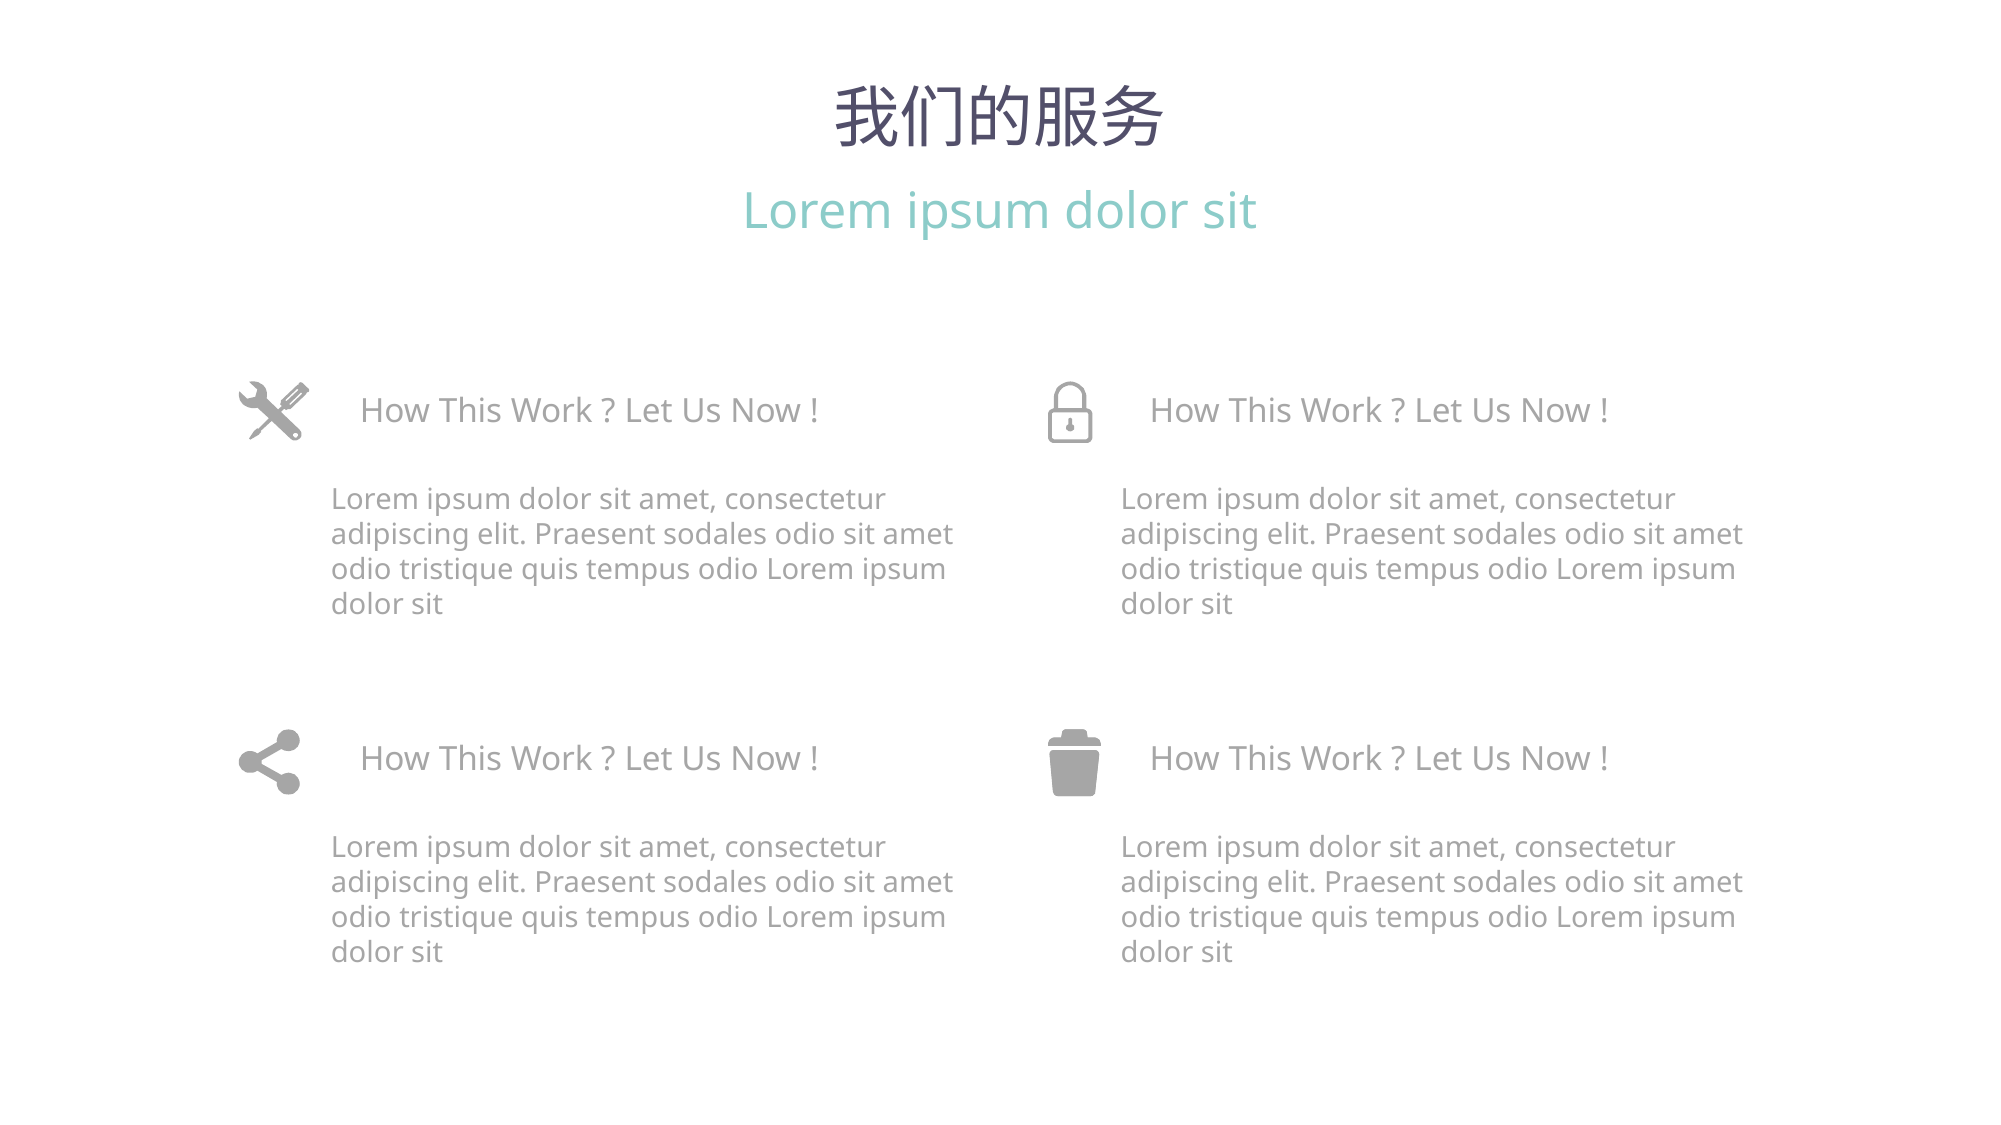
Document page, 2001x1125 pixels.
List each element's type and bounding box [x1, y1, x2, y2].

text_box [448, 67, 1552, 247]
text_box [238, 381, 1761, 978]
